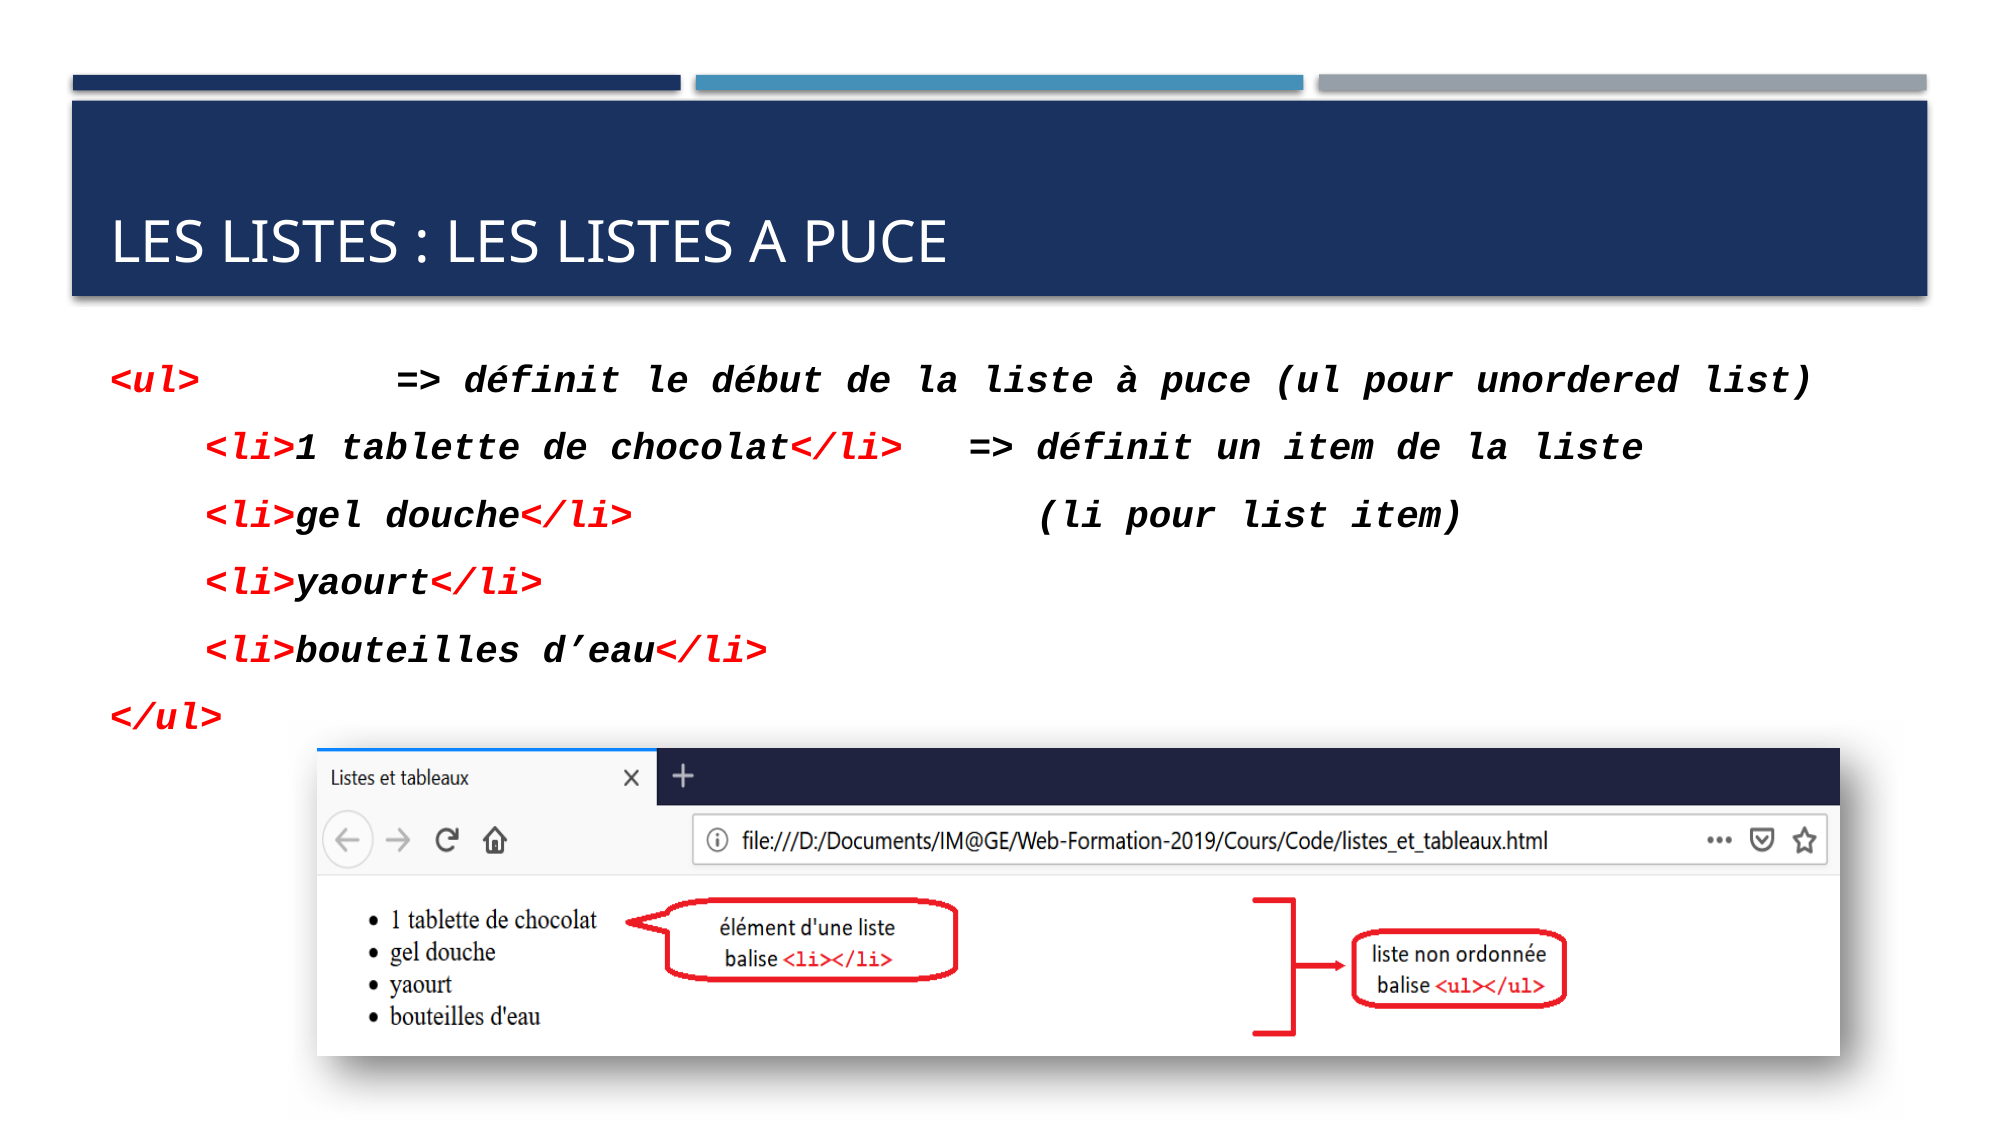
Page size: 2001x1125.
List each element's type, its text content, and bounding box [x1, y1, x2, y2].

text_box <ul> => définit le début de la liste à puce (ul pour unordered list) <li>1 tablette de chocolat</li> => définit un item de la liste <li>gel douche</li> (li pour list item) <li>yaourt</li> <li>bouteilles d’eau</li> </ul> [95, 324, 1866, 745]
picture [316, 748, 1840, 1057]
title Les listes : LES listes a puce [95, 115, 1905, 282]
